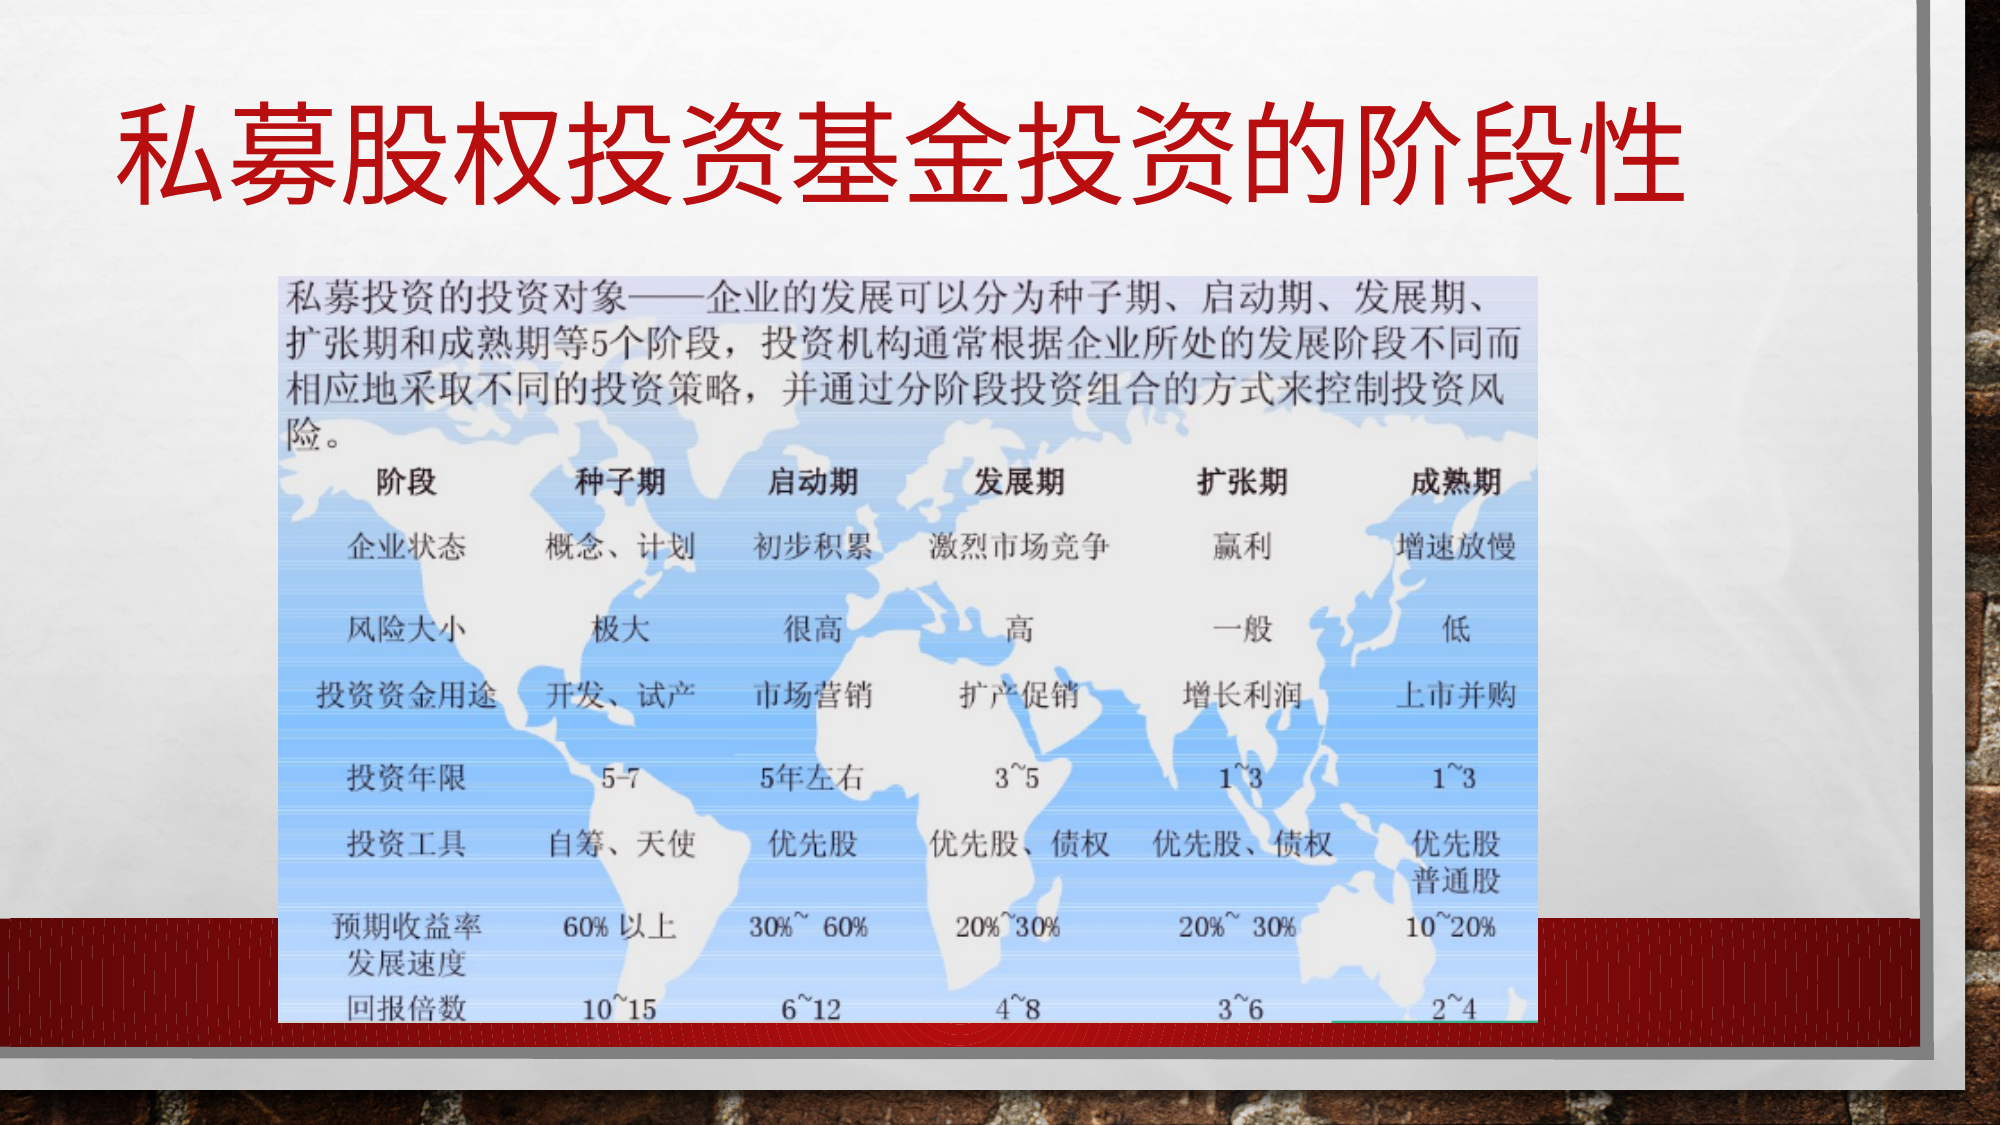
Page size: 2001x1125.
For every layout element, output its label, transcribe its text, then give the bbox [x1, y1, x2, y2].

picture [0, 0, 2000, 1125]
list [278, 276, 1539, 1023]
title 私募股权投资基金投资的阶段性 [99, 66, 1806, 255]
